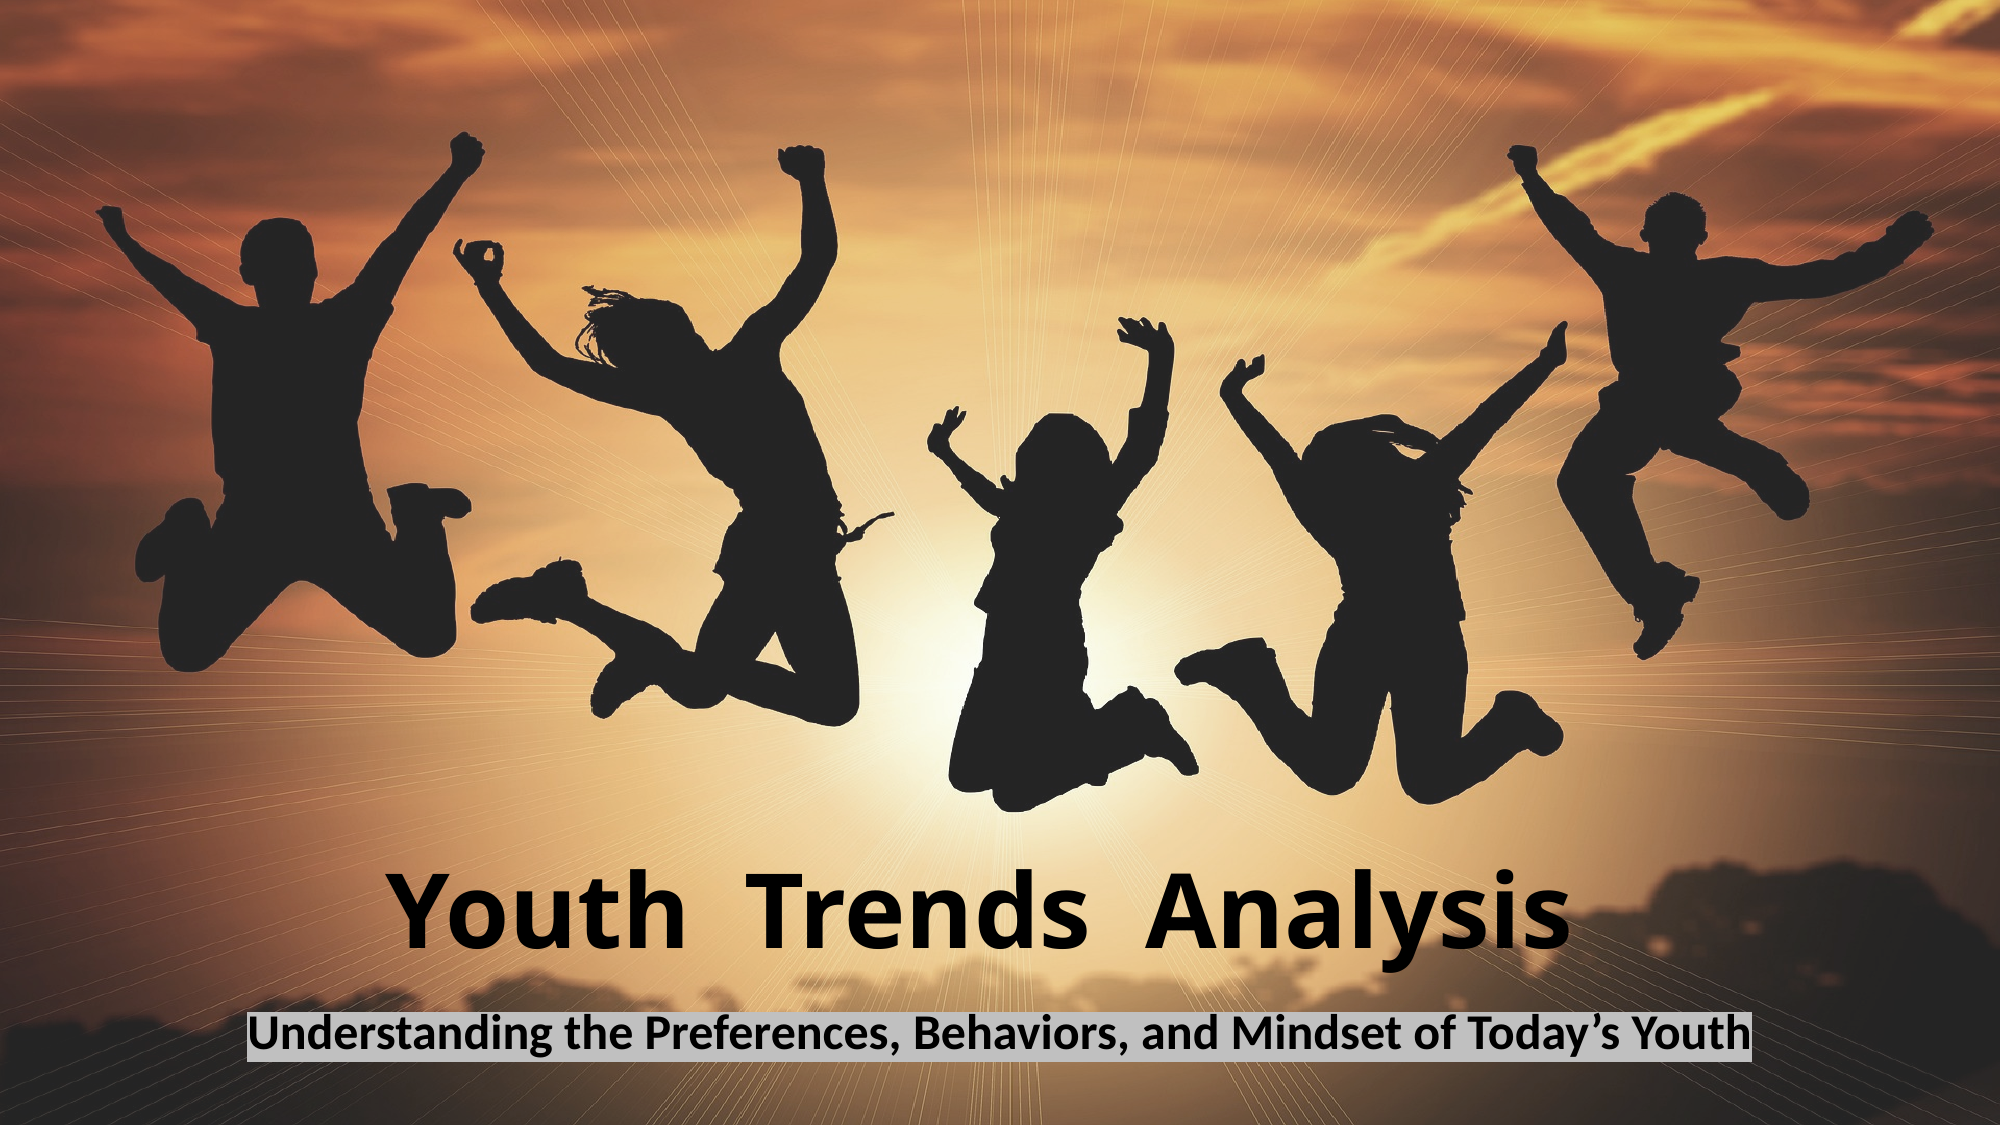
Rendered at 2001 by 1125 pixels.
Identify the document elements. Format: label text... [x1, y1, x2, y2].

subtitle Understanding the Preferences, Behaviors, and Mindset of Today’s Youth [98, 998, 1902, 1125]
title Youth Trends Analysis [138, 851, 1821, 979]
